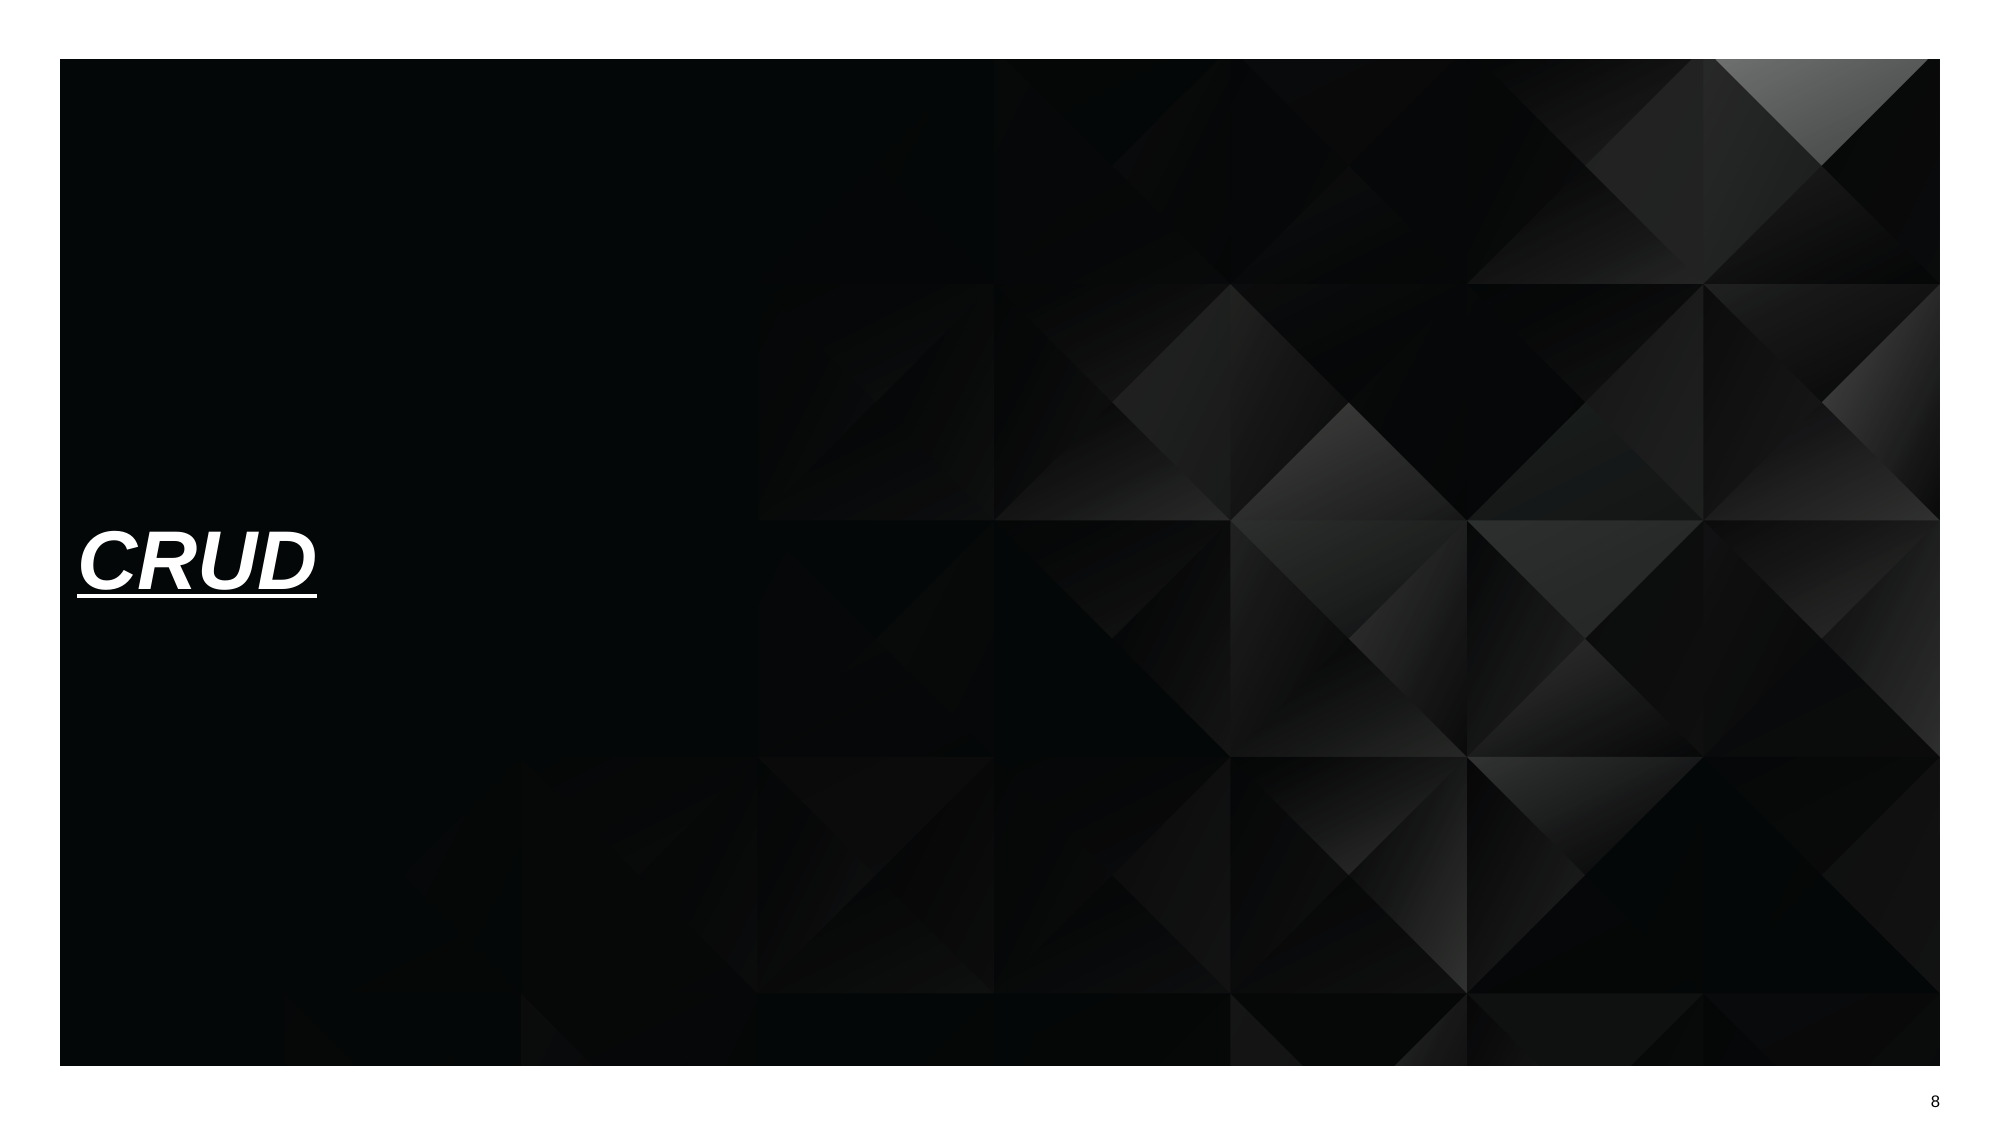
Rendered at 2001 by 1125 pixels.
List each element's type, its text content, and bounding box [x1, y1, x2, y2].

title CRUD [62, 59, 1938, 1066]
slide_number 8 [1800, 1076, 2000, 1125]
